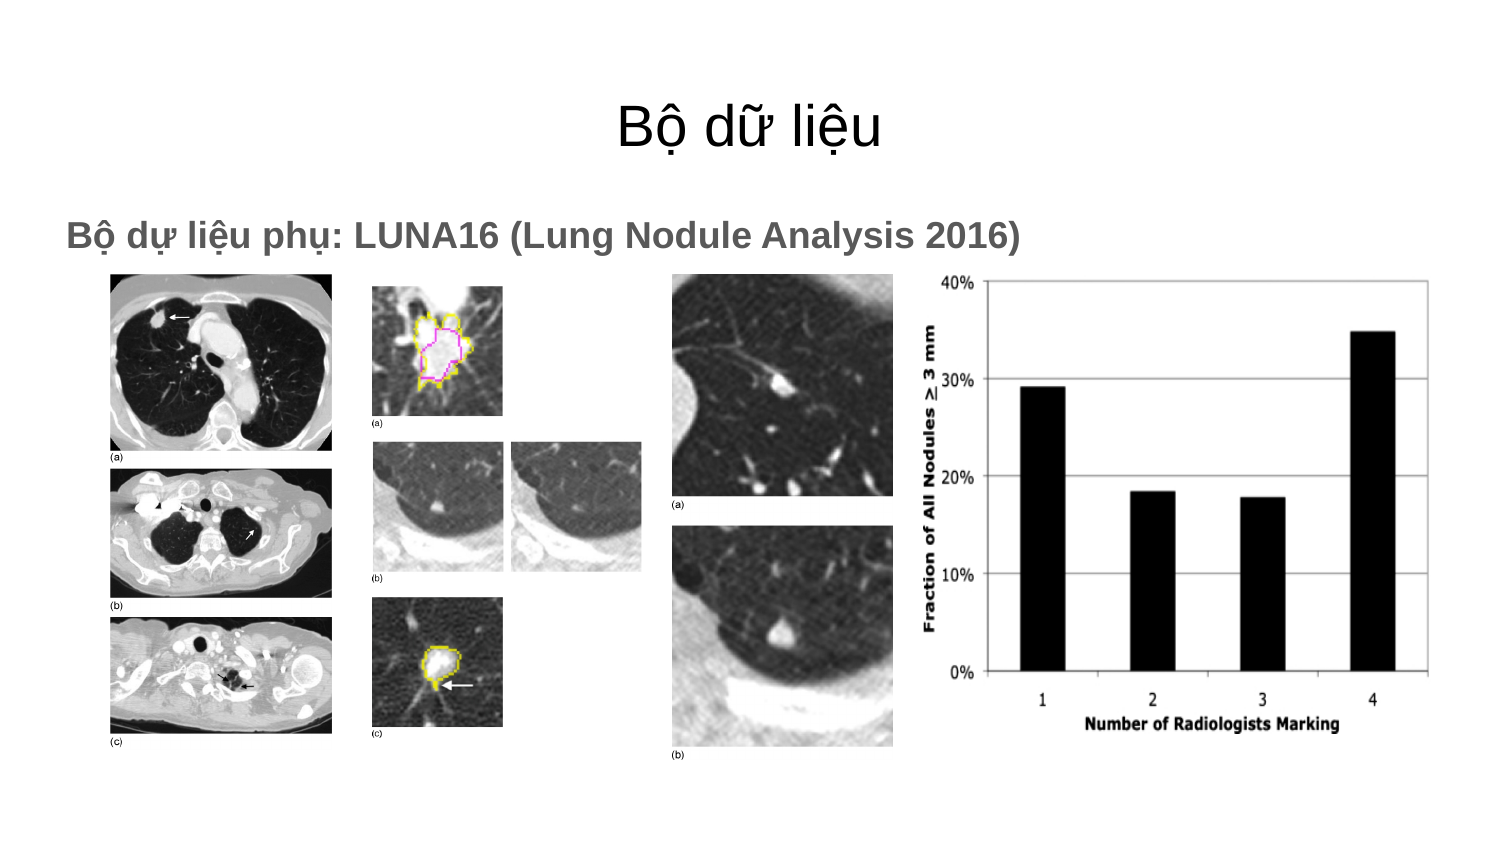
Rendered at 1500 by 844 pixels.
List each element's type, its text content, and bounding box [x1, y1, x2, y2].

picture [671, 273, 893, 760]
picture [110, 273, 332, 750]
picture [923, 273, 1431, 735]
picture [372, 286, 642, 738]
list Bộ dự liệu phụ: LUNA16 (Lung Nodule Analysis 2016) [51, 189, 1449, 750]
title Bộ dữ liệu [51, 72, 1449, 167]
